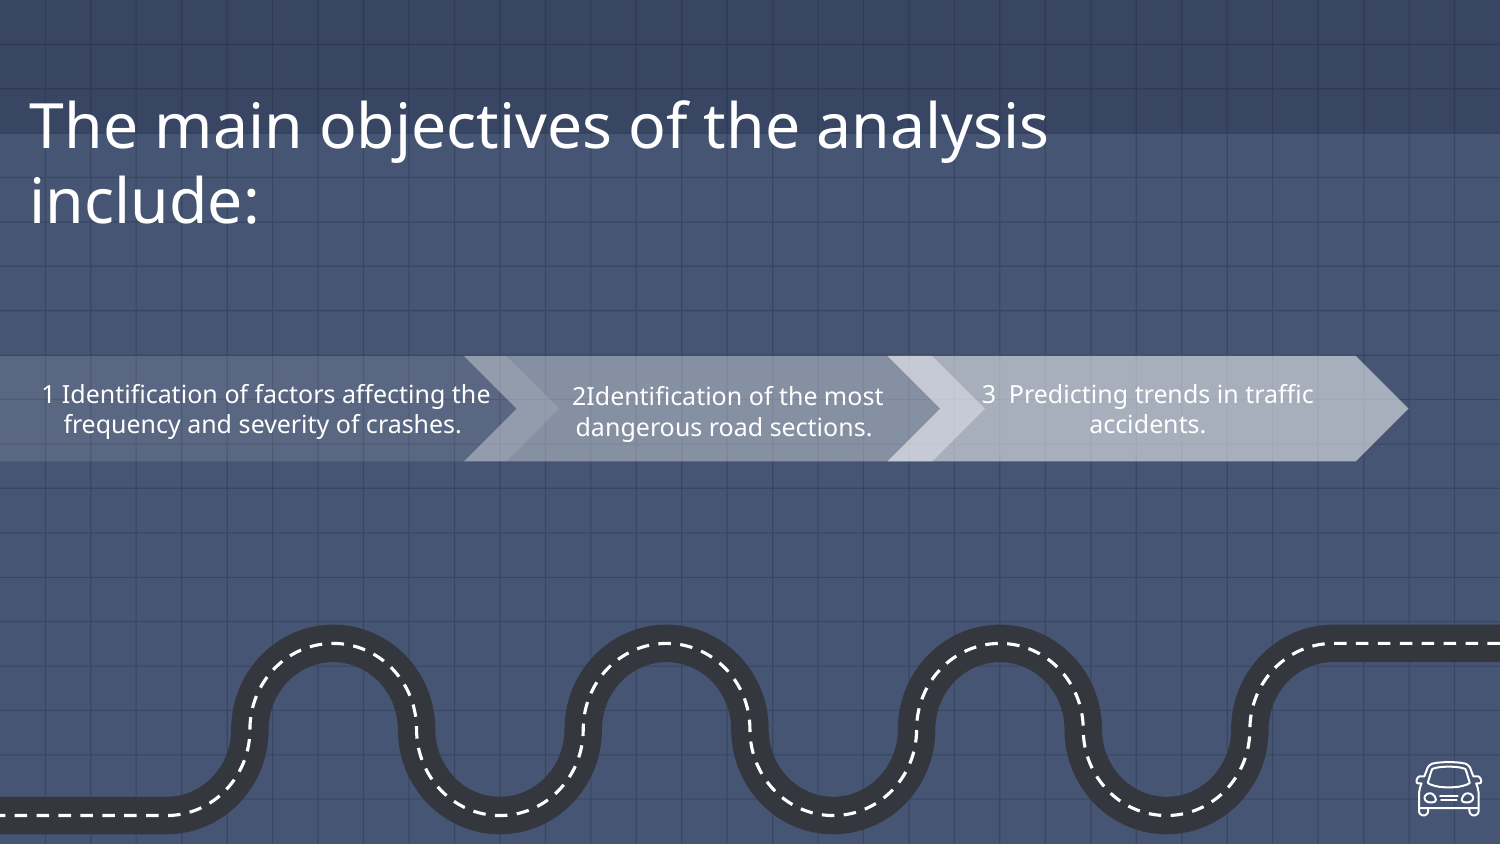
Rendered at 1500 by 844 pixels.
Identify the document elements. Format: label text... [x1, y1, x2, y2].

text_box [1416, 761, 1482, 816]
title The main objectives of the analysis include: [14, 133, 1276, 252]
text_box [0, 643, 1500, 816]
text_box 3 Predicting trends in traffic accidents. [933, 355, 1409, 462]
text_box 1 Identification of factors affecting the frequency and severity of crashes. [0, 355, 515, 462]
text_box 2Identification of the most dangerous road sections. [463, 355, 985, 462]
